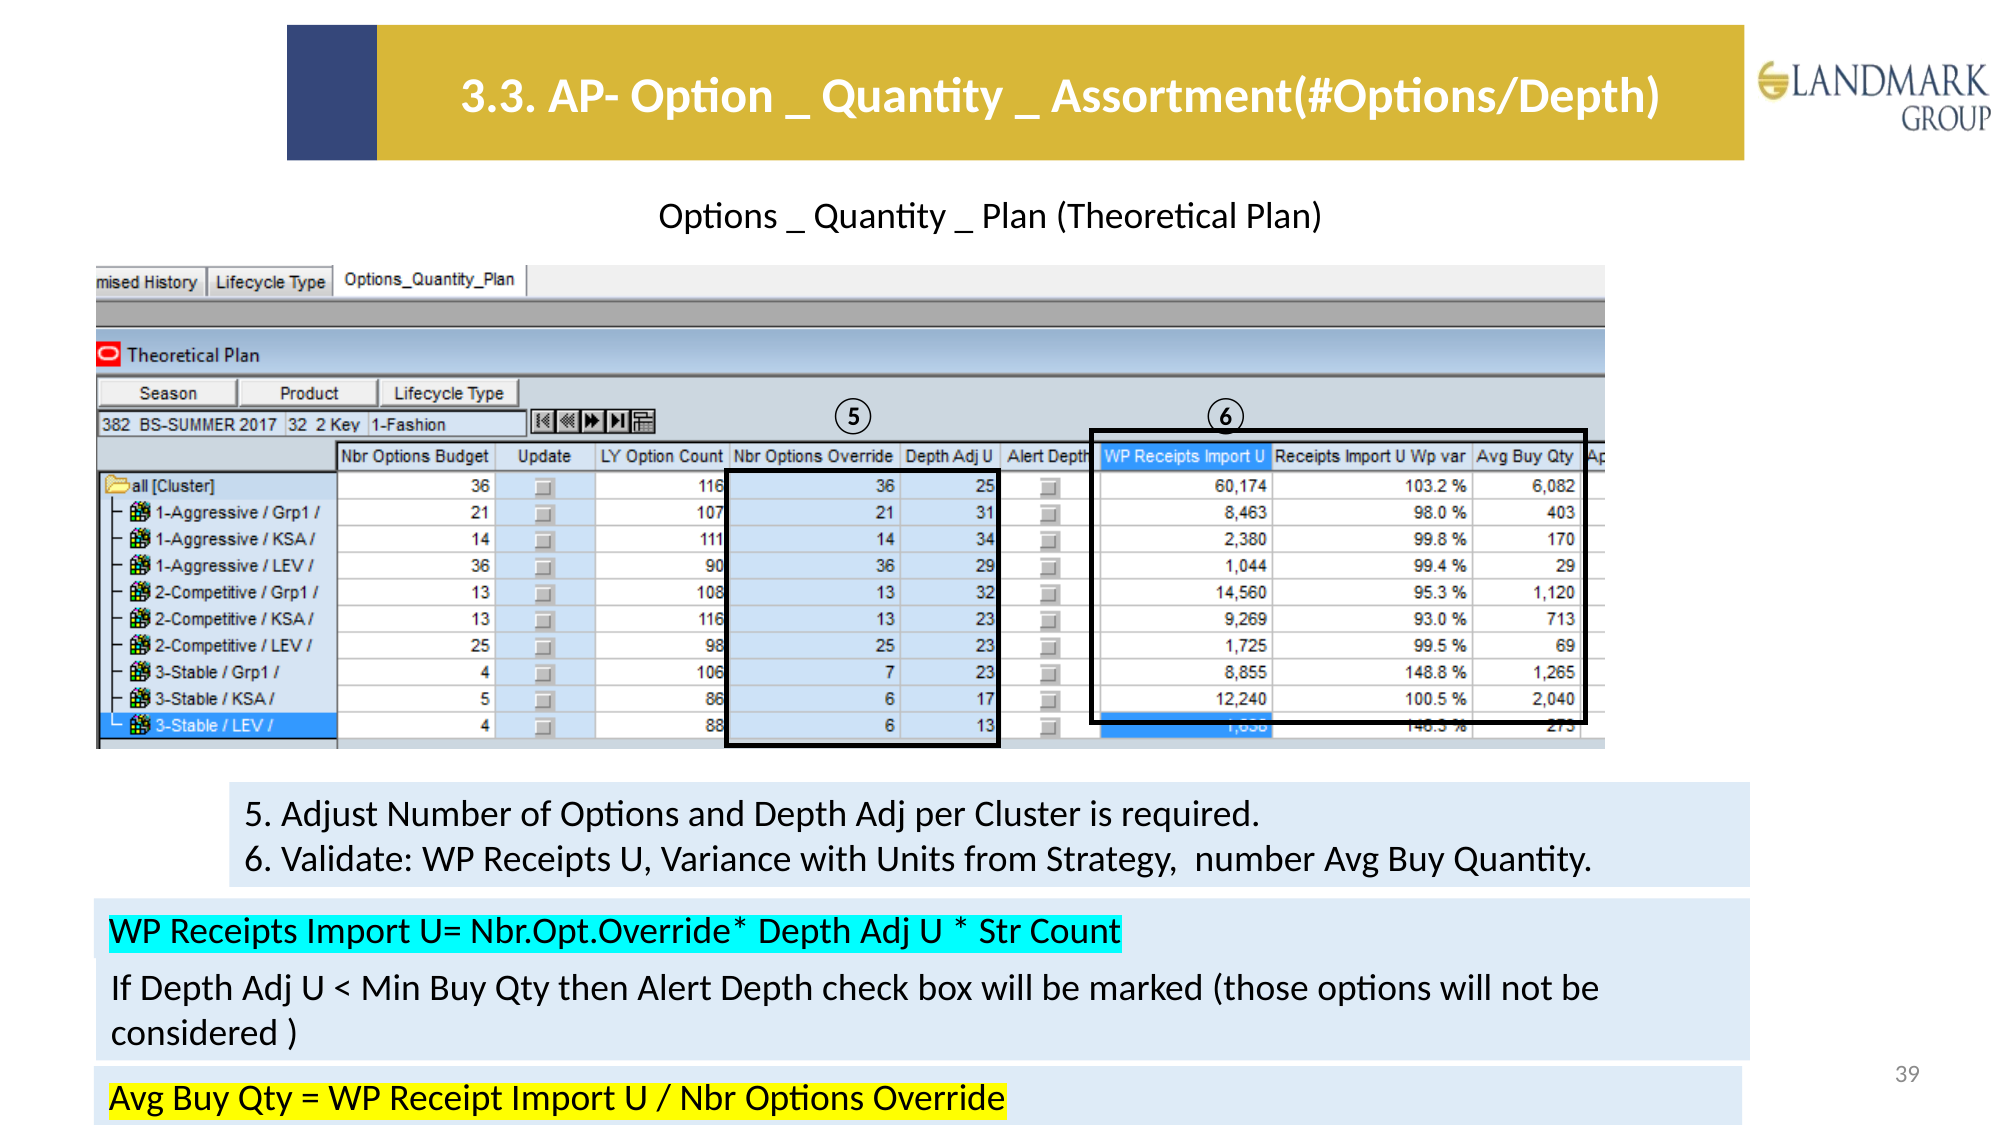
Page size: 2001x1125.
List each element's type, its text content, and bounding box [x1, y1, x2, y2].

slide_number 39 [1822, 1042, 1936, 1103]
text_box Avg Buy Qty = WP Receipt Import U / Nbr Options Override [93, 1066, 1743, 1125]
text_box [286, 24, 1745, 161]
text_box 5. Adjust Number of Options and Depth Adj per Cluster is required. 6. Validate: WP Receipts U, Variance with Units from Strategy, number Avg Buy Quantity. [229, 782, 1750, 887]
text_box If Depth Adj U < Min Buy Qty then Alert Depth check box will be marked (those options will not be considered ) [96, 955, 1750, 1061]
text_box WP Receipts Import U= Nbr.Opt.Override* Depth Adj U * Str Count [93, 898, 1750, 959]
text_box Options _ Quantity _ Plan (Theoretical Plan) [643, 183, 1353, 244]
picture [96, 265, 1605, 749]
picture [1749, 47, 2000, 140]
